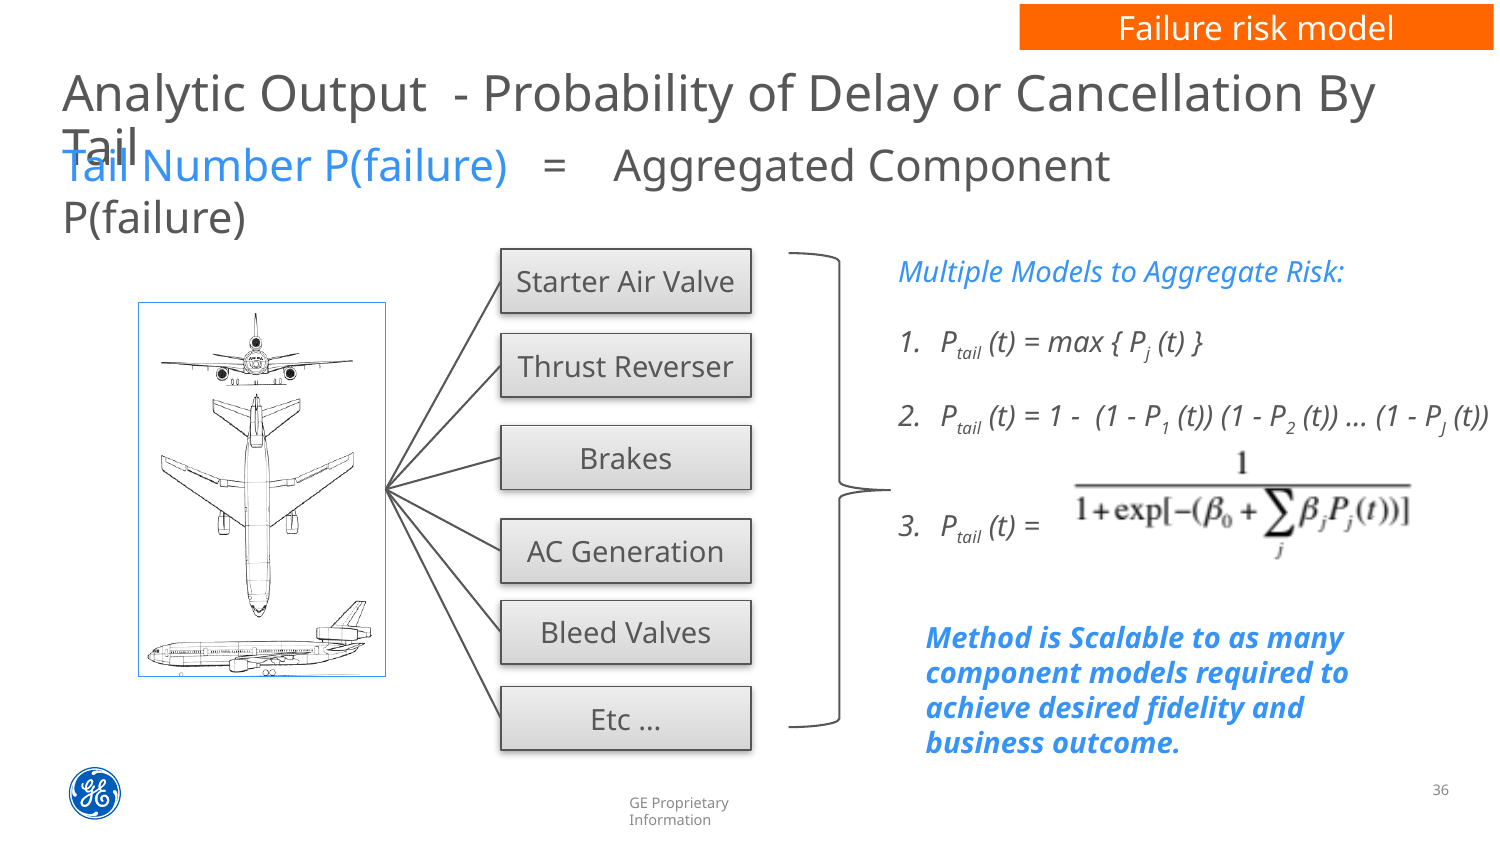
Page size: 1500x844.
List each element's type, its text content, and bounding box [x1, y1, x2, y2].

text_box Method is Scalable to as many component models required to achieve desired fidelity and business outcome. [914, 613, 1433, 765]
text_box Starter Air Valve [500, 248, 752, 314]
picture [138, 301, 385, 677]
list Tail Number P(failure) = Aggregated Component P(failure) [62, 137, 1257, 238]
title Analytic Output - Probability of Delay or Cancellation By Tail [62, 67, 1433, 139]
text_box Failure risk model [1017, 2, 1496, 52]
text_box Thrust Reverser [506, 333, 752, 398]
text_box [385, 280, 502, 364]
text_box Bleed Valves [506, 600, 752, 665]
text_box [1070, 441, 1414, 566]
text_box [385, 489, 502, 719]
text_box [385, 364, 502, 456]
text_box [788, 252, 887, 728]
slide_number 36 [1404, 780, 1450, 798]
text_box Etc … [500, 686, 752, 751]
text_box AC Generation [507, 518, 752, 584]
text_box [385, 457, 502, 487]
text_box Brakes [507, 425, 752, 490]
text_box Multiple Models to Aggregate Risk: Ptail (t) = max { Pj (t) } Ptail (t) = 1 - (1 - P1 (t)) (1 - P2 (t)) ... (1 - PJ (t)) Ptail (t) = [887, 247, 1500, 588]
